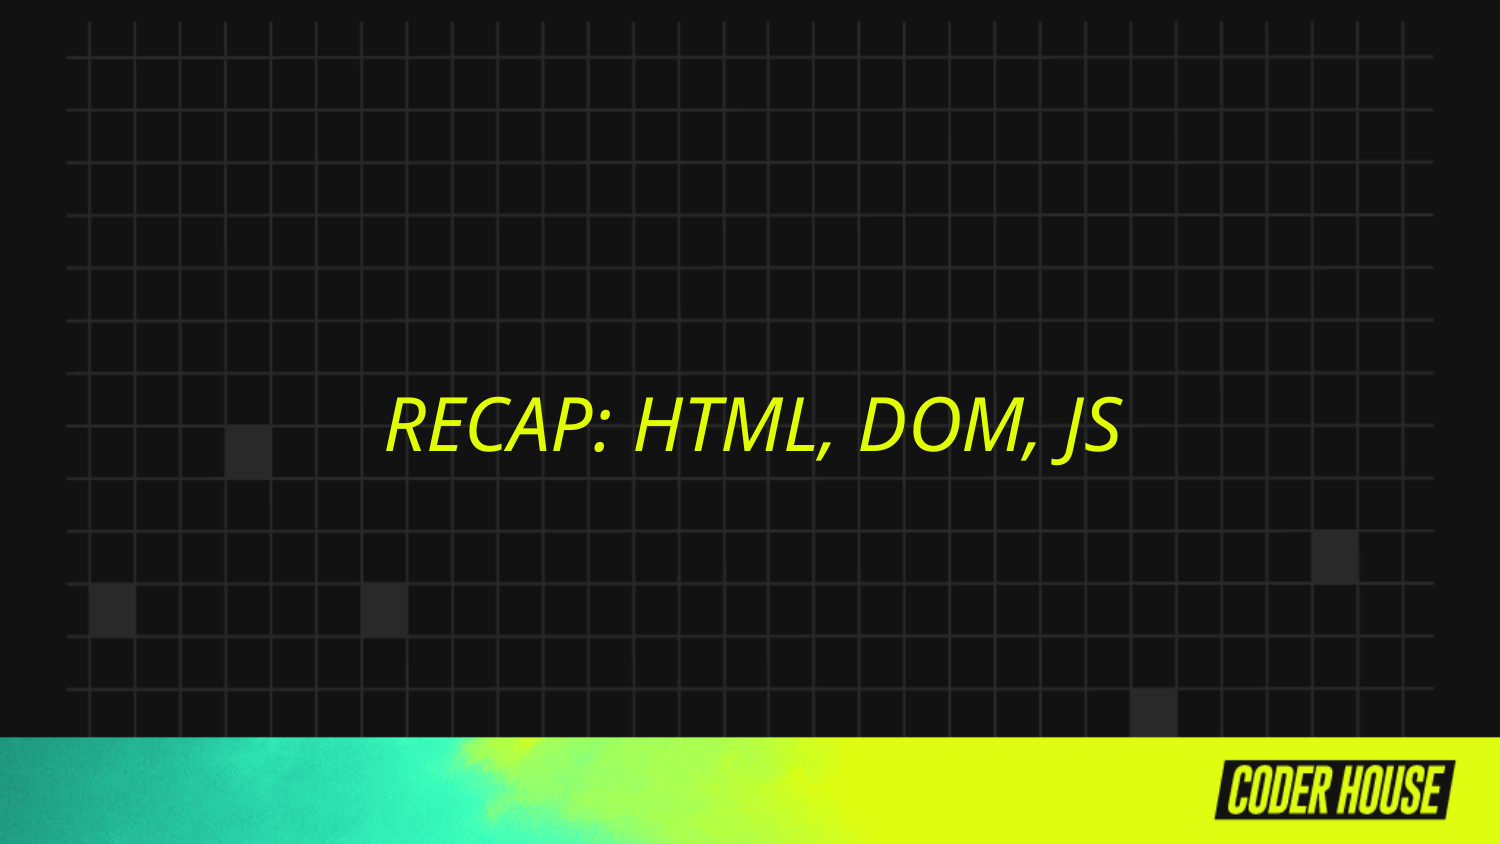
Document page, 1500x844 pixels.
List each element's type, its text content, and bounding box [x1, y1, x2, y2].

picture [0, 0, 1500, 844]
text_box RECAP: HTML, DOM, JS [358, 340, 1147, 503]
